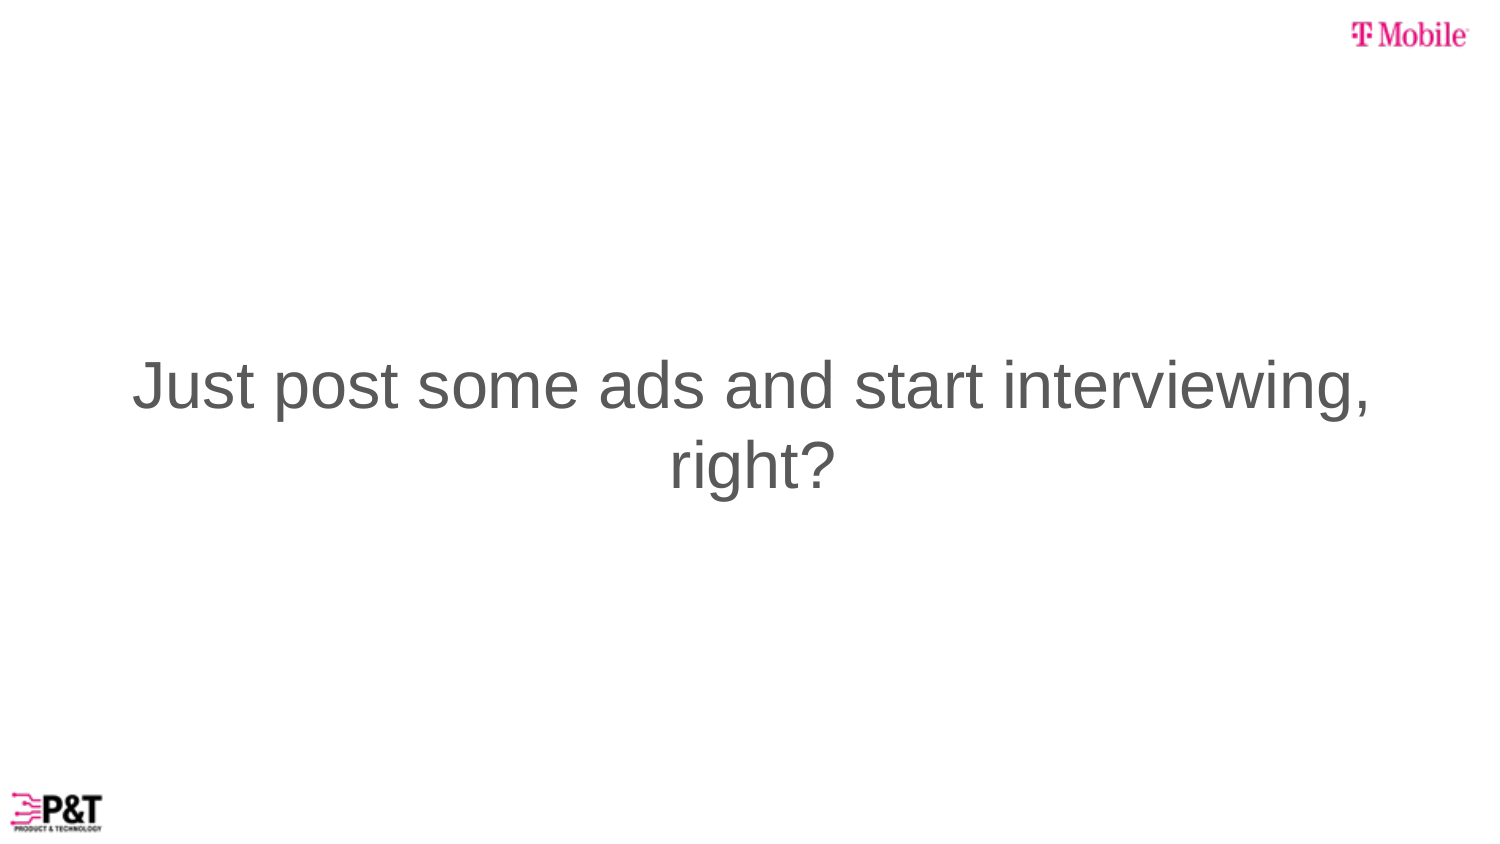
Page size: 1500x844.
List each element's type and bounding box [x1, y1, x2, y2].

picture [6, 787, 109, 839]
picture [1350, 19, 1472, 50]
